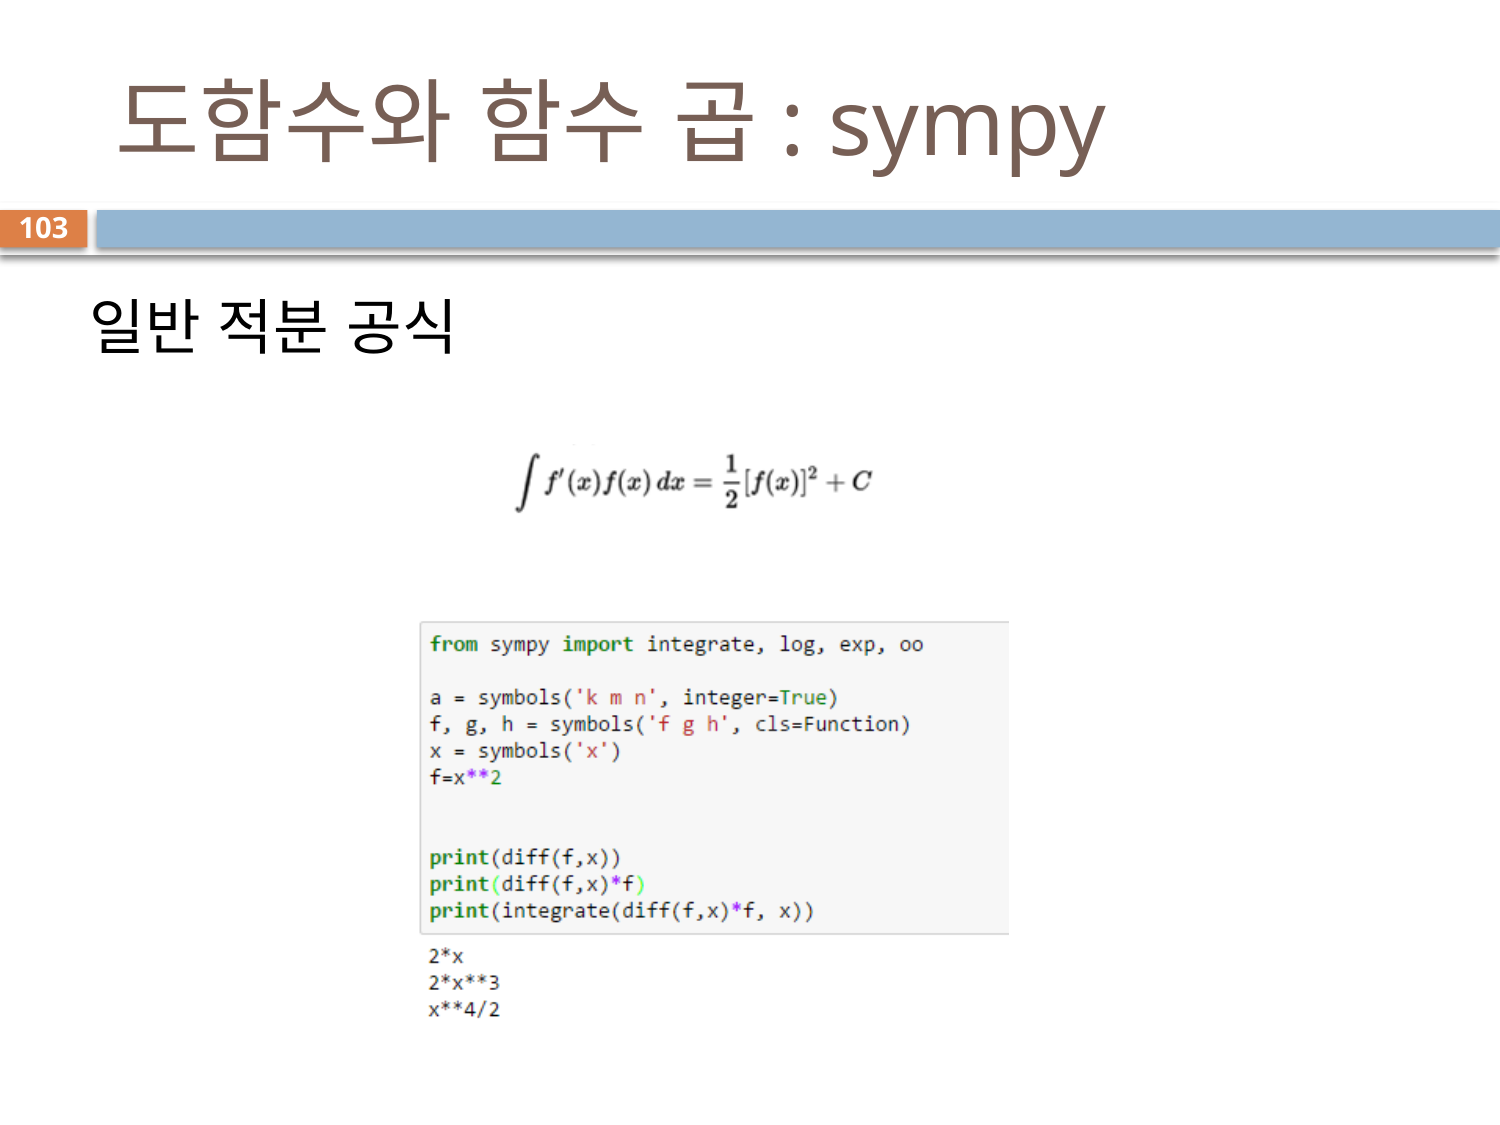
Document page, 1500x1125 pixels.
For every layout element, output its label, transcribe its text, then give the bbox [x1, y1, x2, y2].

list 일반 적분 공식 [75, 267, 1425, 480]
title 도함수와 함수 곱: sympy [100, 37, 1438, 200]
picture [412, 609, 1009, 1026]
slide_number 103 [0, 208, 88, 249]
picture [501, 444, 920, 544]
